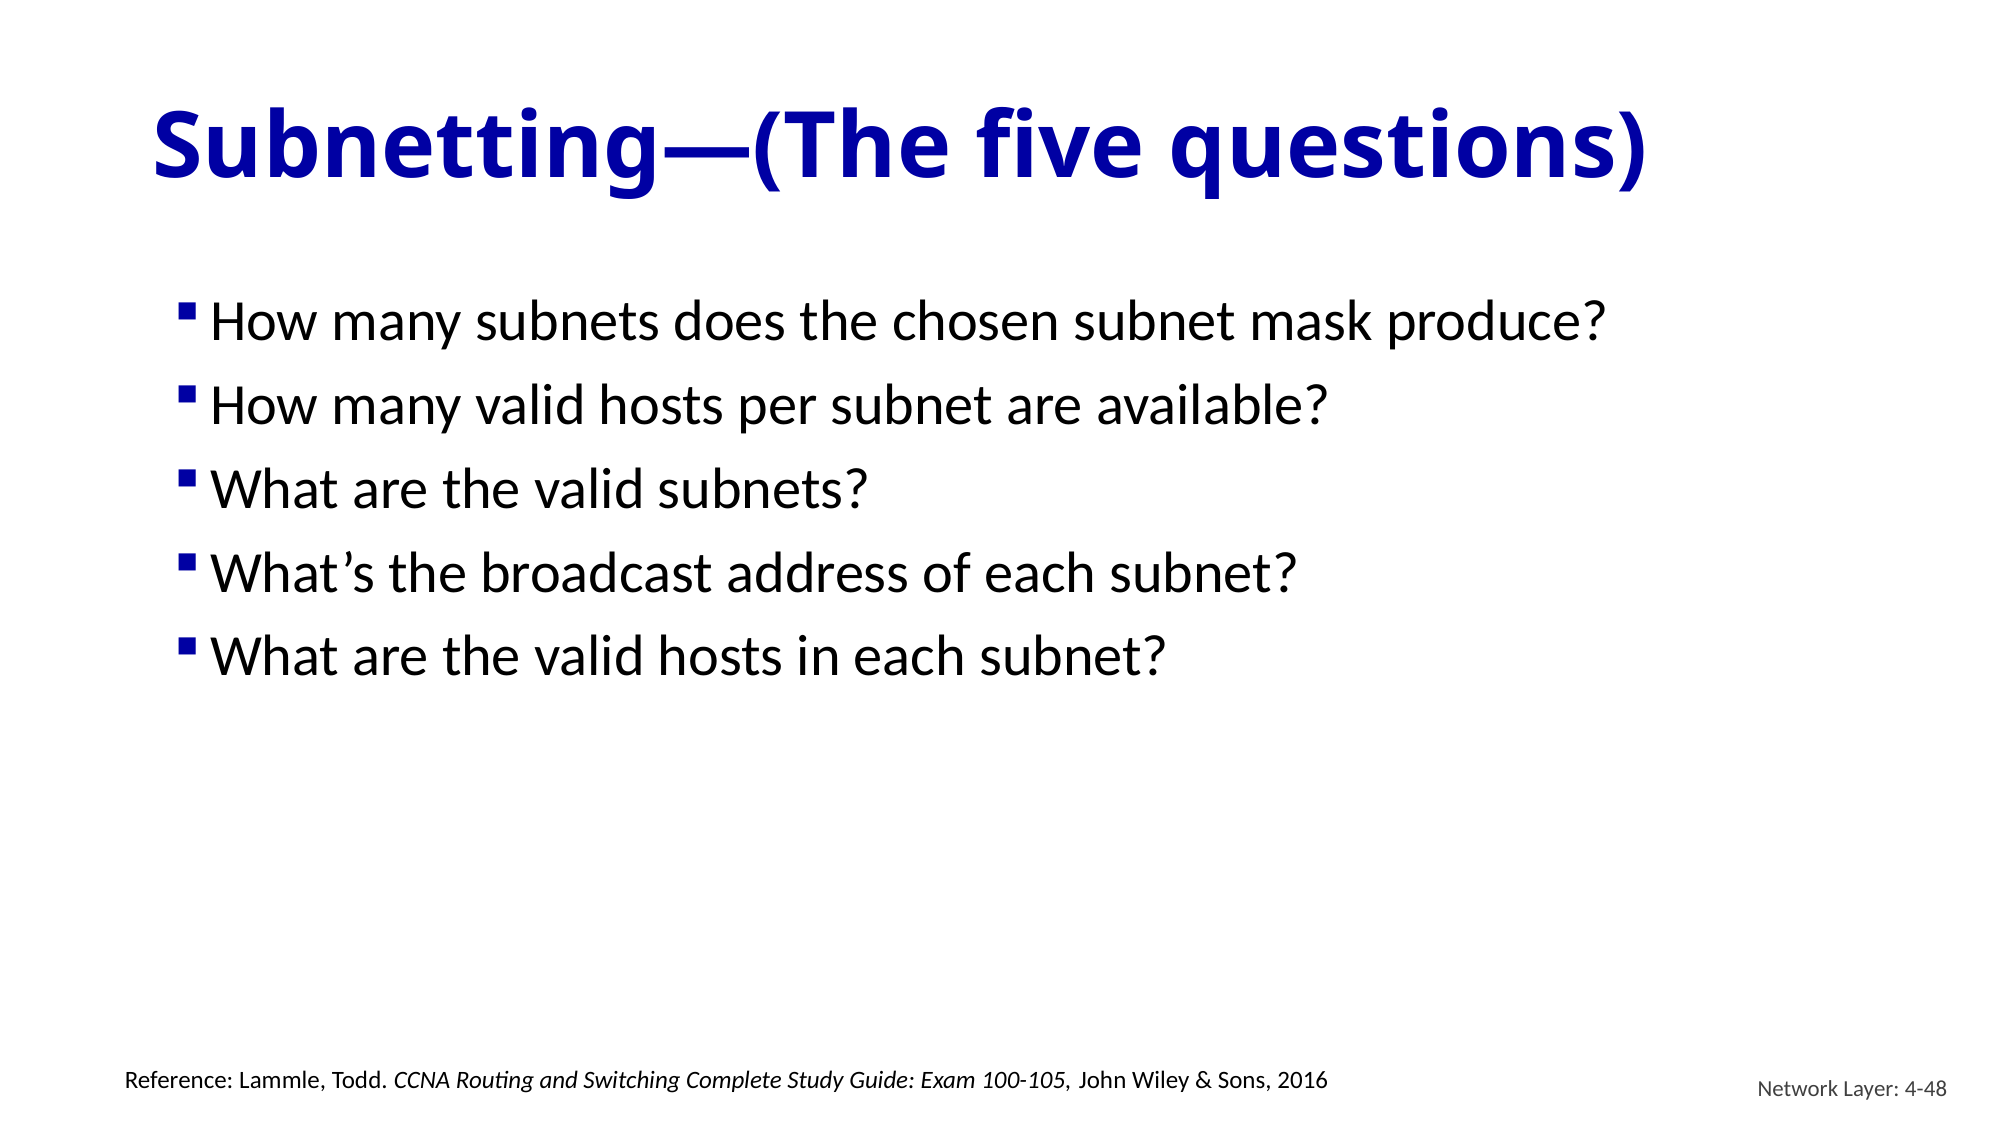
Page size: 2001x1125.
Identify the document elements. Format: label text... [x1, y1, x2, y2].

text_box Reference: Lammle, Todd. CCNA Routing and Switching Complete Study Guide: Exam 100-105, John Wiley & Sons, 2016 [110, 1056, 1676, 1101]
title Subnetting—(The five questions) [137, 74, 1863, 221]
list How many subnets does the chosen subnet mask produce? How many valid hosts per subnet are available? What are the valid subnets? What’s the broadcast address of each subnet? What are the valid hosts in each subnet? [137, 282, 1863, 997]
slide_number Network Layer: 4-48 [1512, 1056, 1963, 1117]
